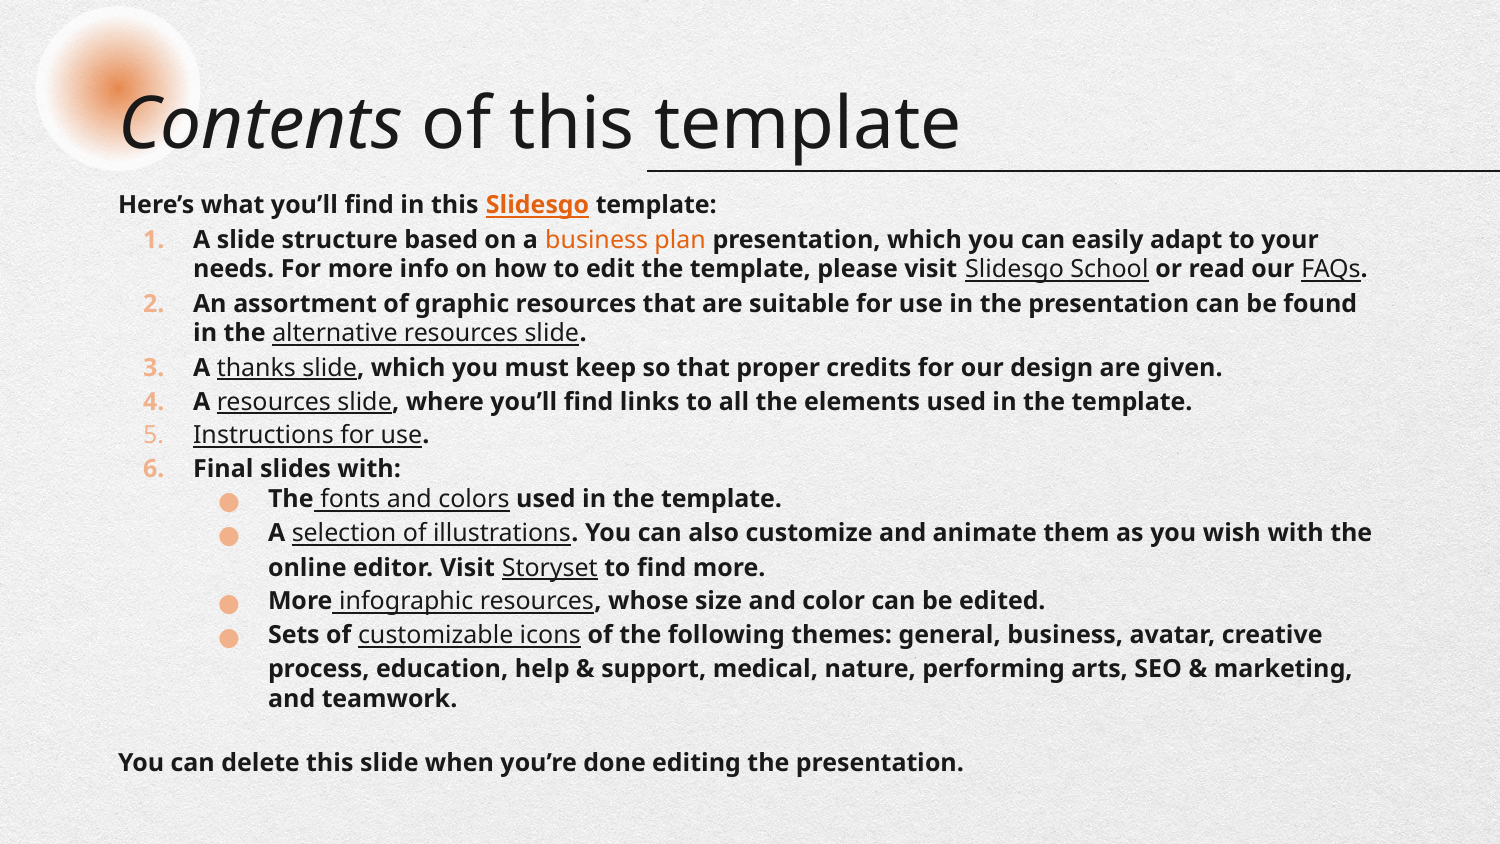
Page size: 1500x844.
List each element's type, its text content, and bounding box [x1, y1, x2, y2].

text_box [35, 6, 200, 172]
list Here’s what you’ll find in this Slidesgo template: A slide structure based on a business plan presentation, which you can easily adapt to your needs. For more info on how to edit the template, please visit Slidesgo School or read our FAQs. An assortment of graphic resources that are suitable for use in the presentation can be found in the alternative resources slide. A thanks slide, which you must keep so that proper credits for our design are given. A resources slide, where you’ll find links to all the elements used in the template. Instructions for use. Final slides with: The fonts and colors used in the template. A selection of illustrations. You can also customize and animate them as you wish with the online editor. Visit Storyset to find more. More infographic resources, whose size and color can be edited. Sets of customizable icons of the following themes: general, business, avatar, creative process, education, help & support, medical, nature, performing arts, SEO & marketing, and teamwork. You can delete this slide when you’re done editing the presentation. [118, 189, 1382, 750]
picture [0, 0, 1500, 844]
title Contents of this template [118, 75, 1382, 166]
